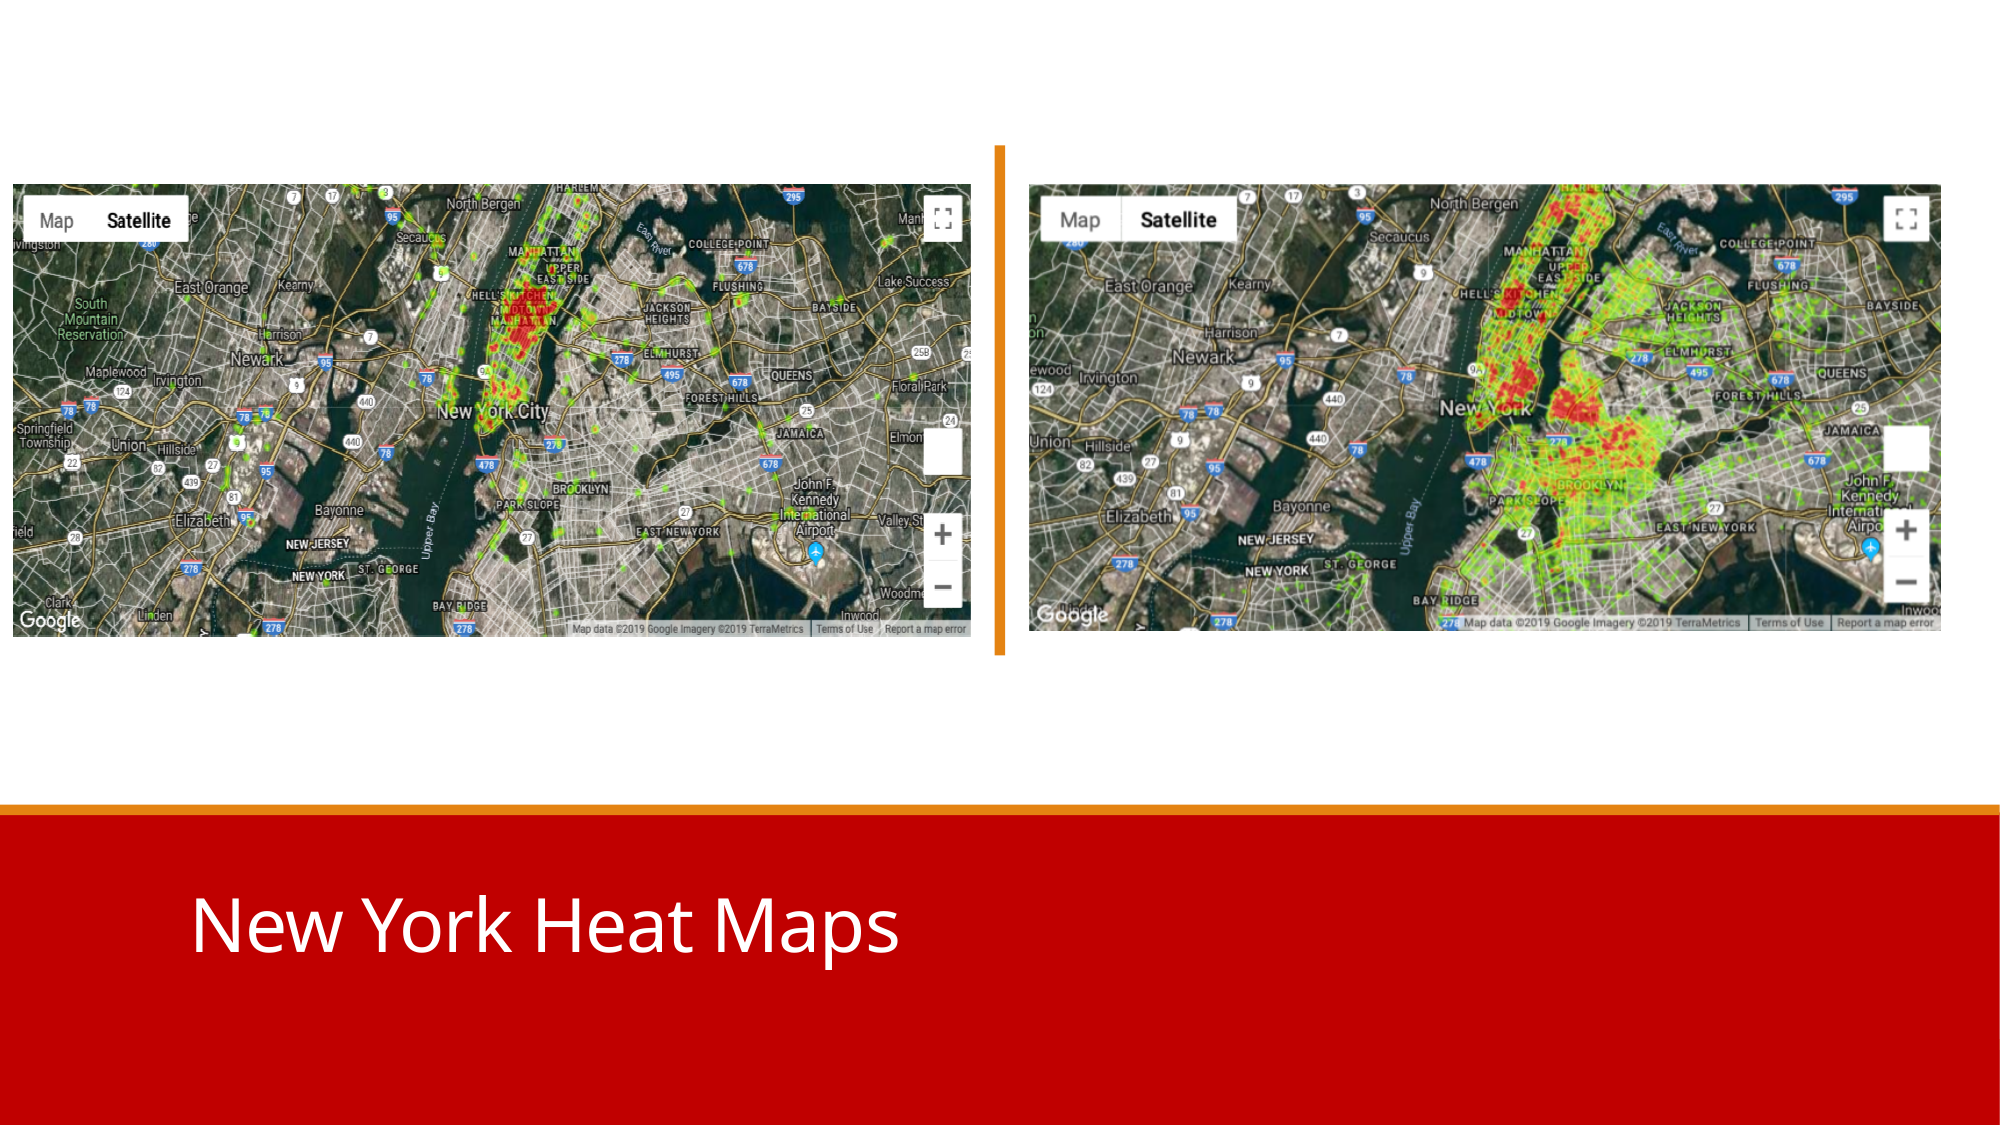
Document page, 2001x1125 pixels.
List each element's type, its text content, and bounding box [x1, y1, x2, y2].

picture [12, 183, 971, 638]
text_box [993, 144, 1006, 657]
picture [1029, 183, 1942, 632]
text_box [0, 803, 2000, 816]
title New York Heat Maps [174, 840, 1825, 975]
text_box [0, 816, 2000, 1125]
text_box [0, 0, 2000, 803]
